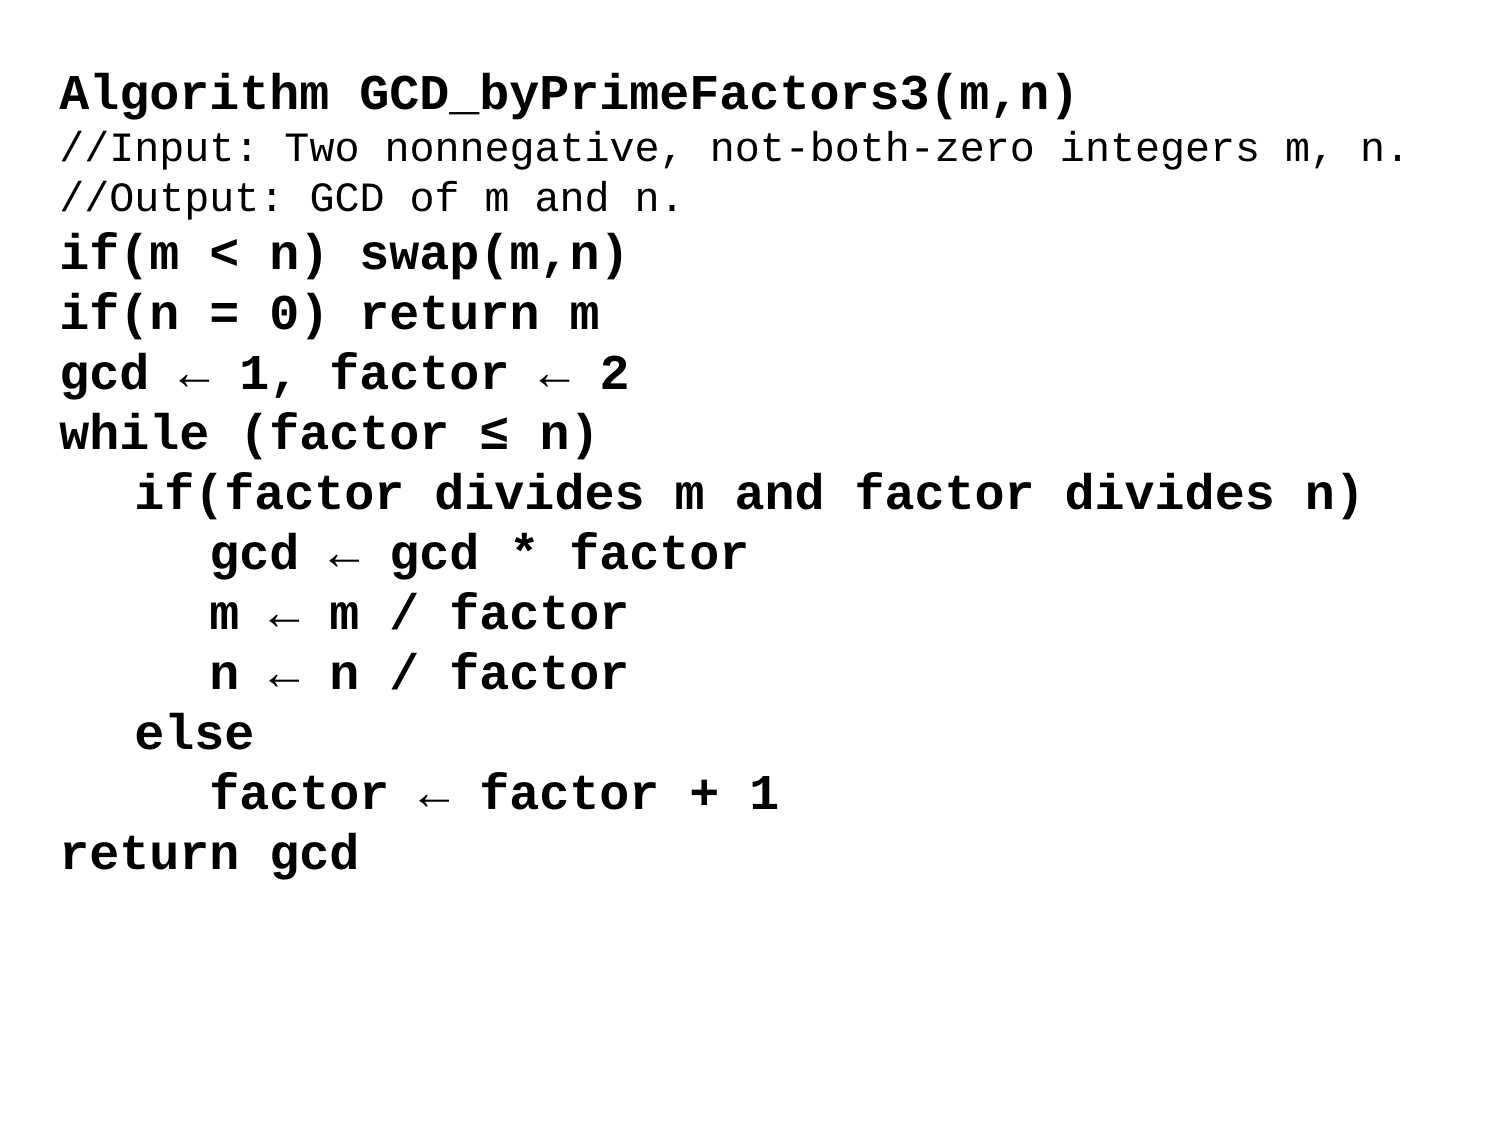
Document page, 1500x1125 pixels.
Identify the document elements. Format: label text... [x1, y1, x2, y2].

text_box Algorithm GCD_byPrimeFactors3(m,n) //Input: Two nonnegative, not-both-zero integers m, n. //Output: GCD of m and n. if(m < n) swap(m,n) if(n = 0) return m gcd ← 1, factor ← 2 while (factor ≤ n) if(factor divides m and factor divides n) gcd ← gcd * factor m ← m / factor n ← n / factor else factor ← factor + 1 return gcd [44, 44, 1455, 1018]
